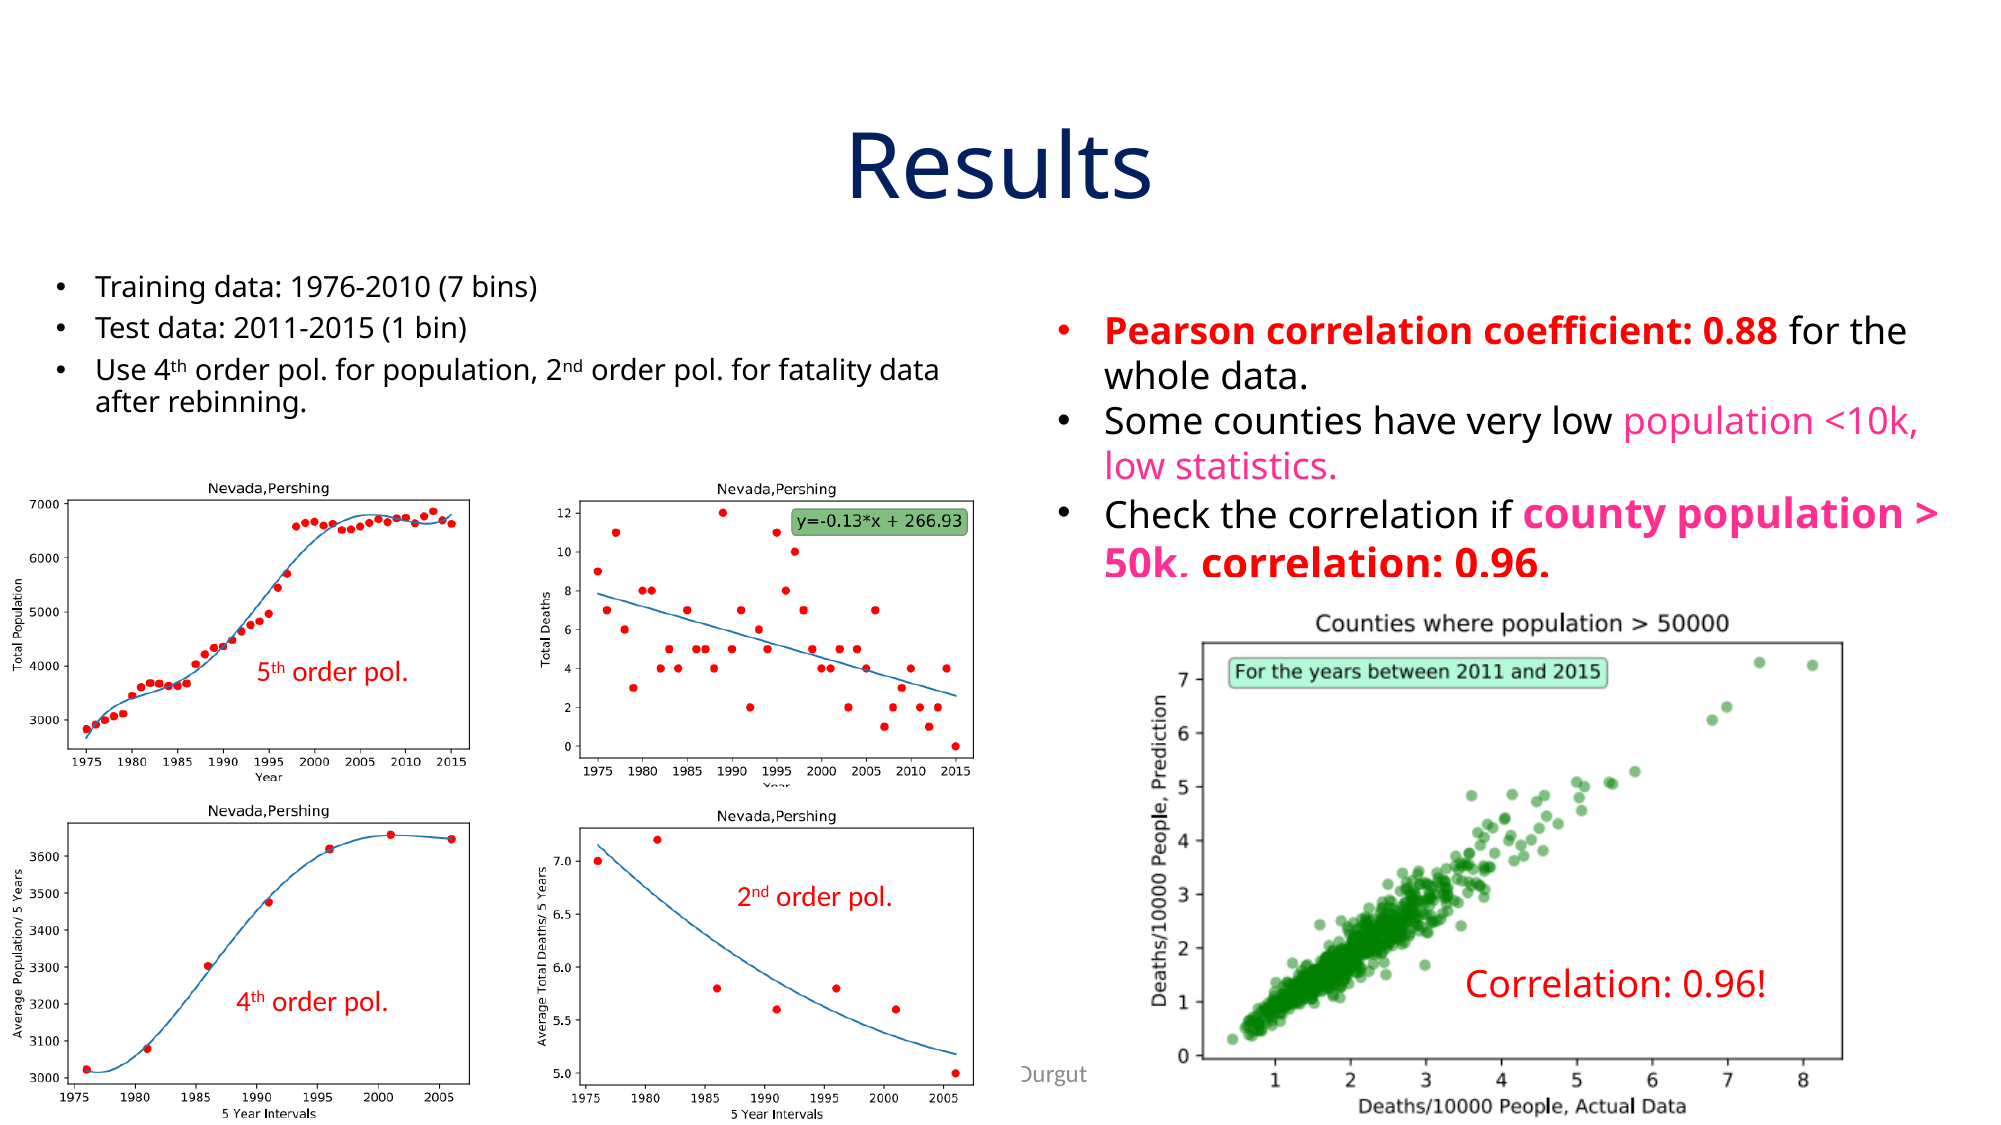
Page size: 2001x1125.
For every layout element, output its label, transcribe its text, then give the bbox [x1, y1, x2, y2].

picture [1100, 577, 1922, 1125]
title Results [137, 59, 1863, 278]
picture [2, 460, 1023, 1125]
list Training data: 1976-2010 (7 bins) Test data: 2011-2015 (1 bin) Use 4th order pol. for population, 2nd order pol. for fatality data after rebinning. [40, 264, 992, 427]
text_box Pearson correlation coefficient: 0.88 for the whole data. Some counties have very low population <10k, low statistics. Check the correlation if county population > 50k, correlation: 0.96. [1042, 299, 1960, 595]
footer Suleyman Durgut [1022, 1042, 1100, 1103]
